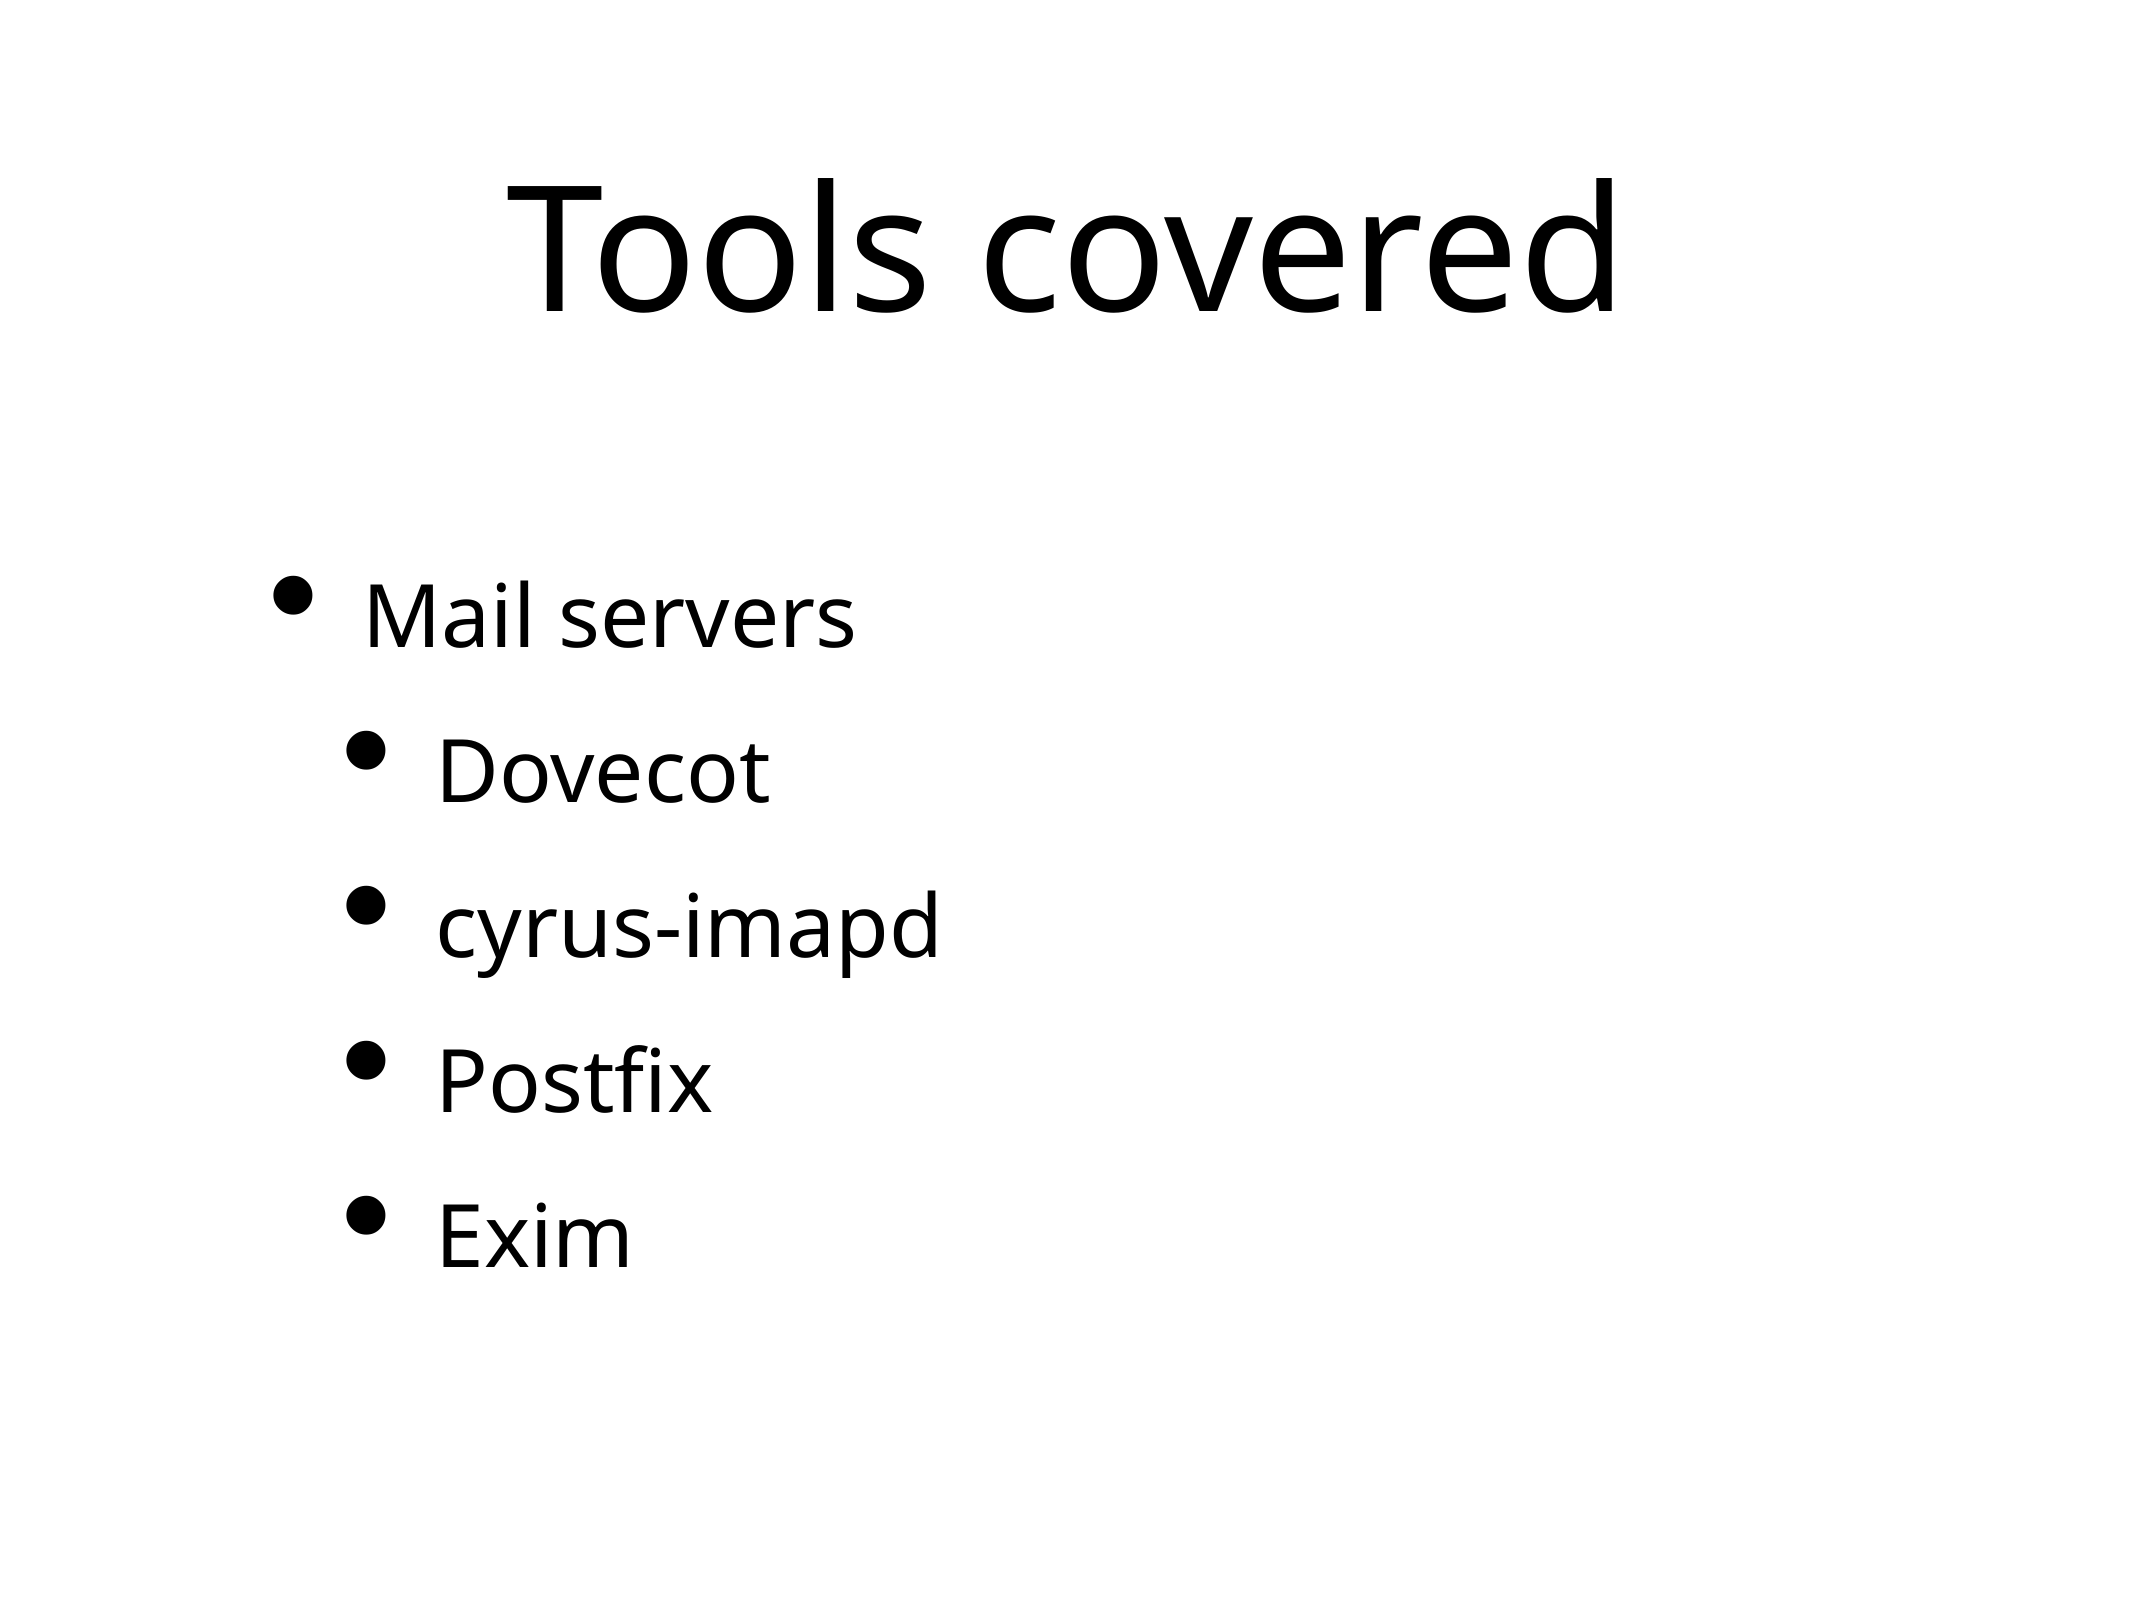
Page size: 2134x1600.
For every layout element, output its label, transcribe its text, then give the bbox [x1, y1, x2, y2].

list Mail servers Dovecot cyrus-imapd Postfix Exim [207, 453, 1926, 1393]
title Tools covered [207, 41, 1926, 443]
